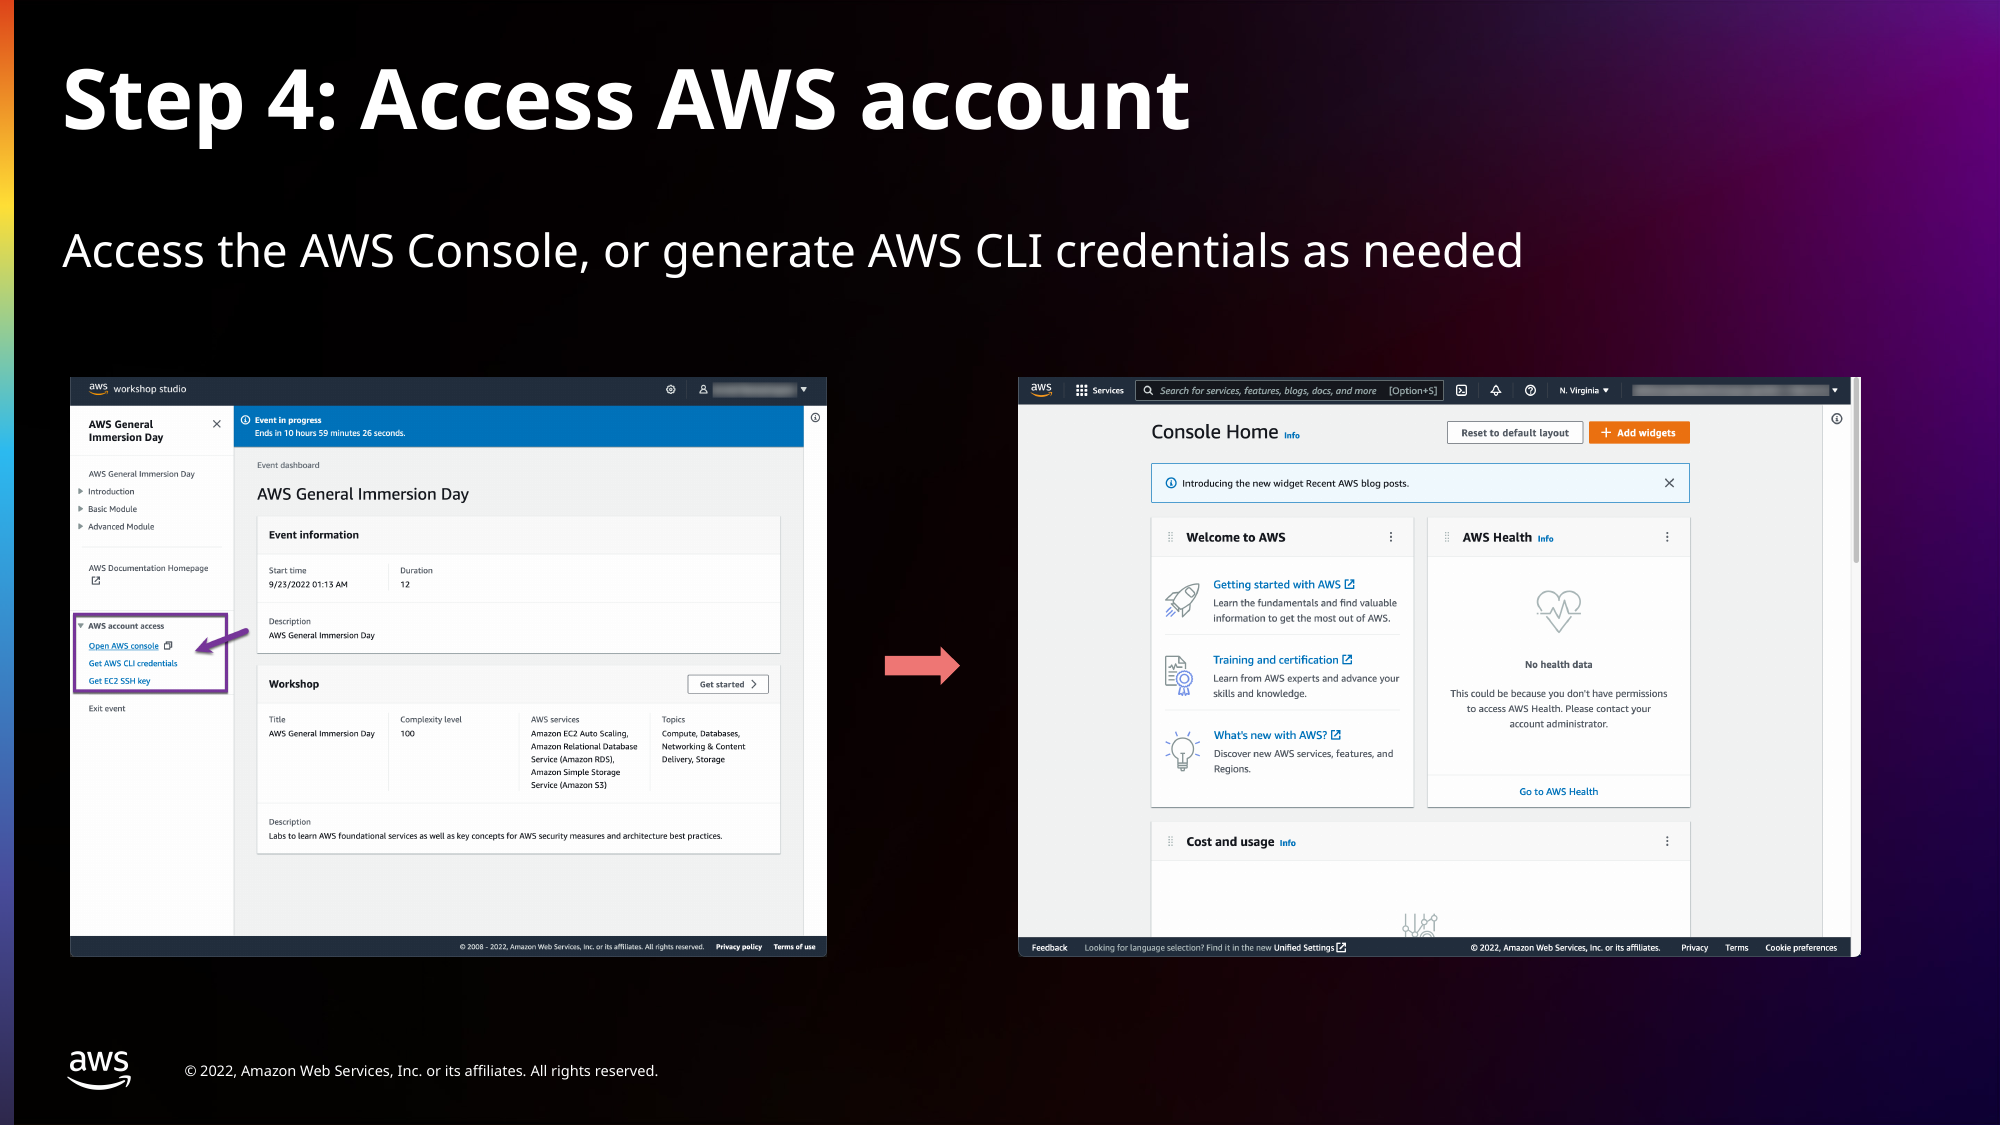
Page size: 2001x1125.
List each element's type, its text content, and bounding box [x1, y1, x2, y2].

list Access the AWS Console, or generate AWS CLI credentials as needed [62, 220, 1861, 286]
picture [0, 0, 2000, 1125]
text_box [884, 377, 1861, 958]
title Step 4: Access AWS account [62, 50, 1938, 156]
